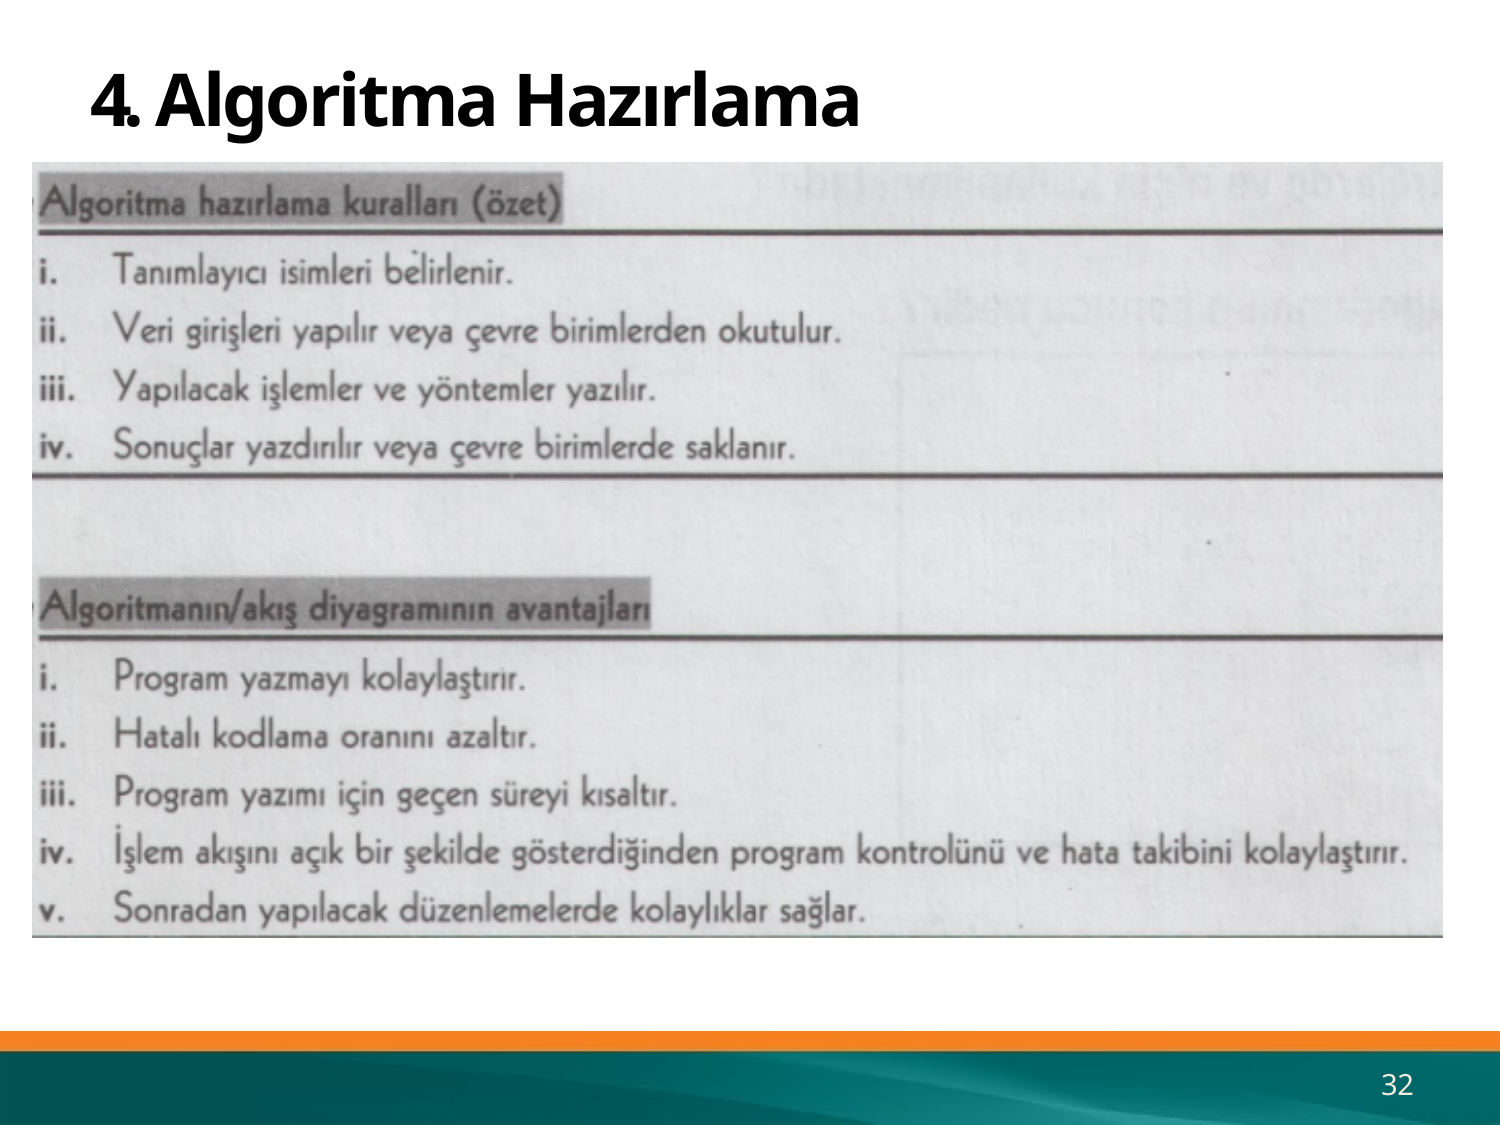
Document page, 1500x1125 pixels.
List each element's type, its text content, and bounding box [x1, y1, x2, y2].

picture [0, 1031, 1500, 1125]
slide_number 32 [1377, 1065, 1415, 1125]
picture [32, 162, 1443, 938]
title 4. Algoritma Hazırlama [87, 51, 1378, 160]
